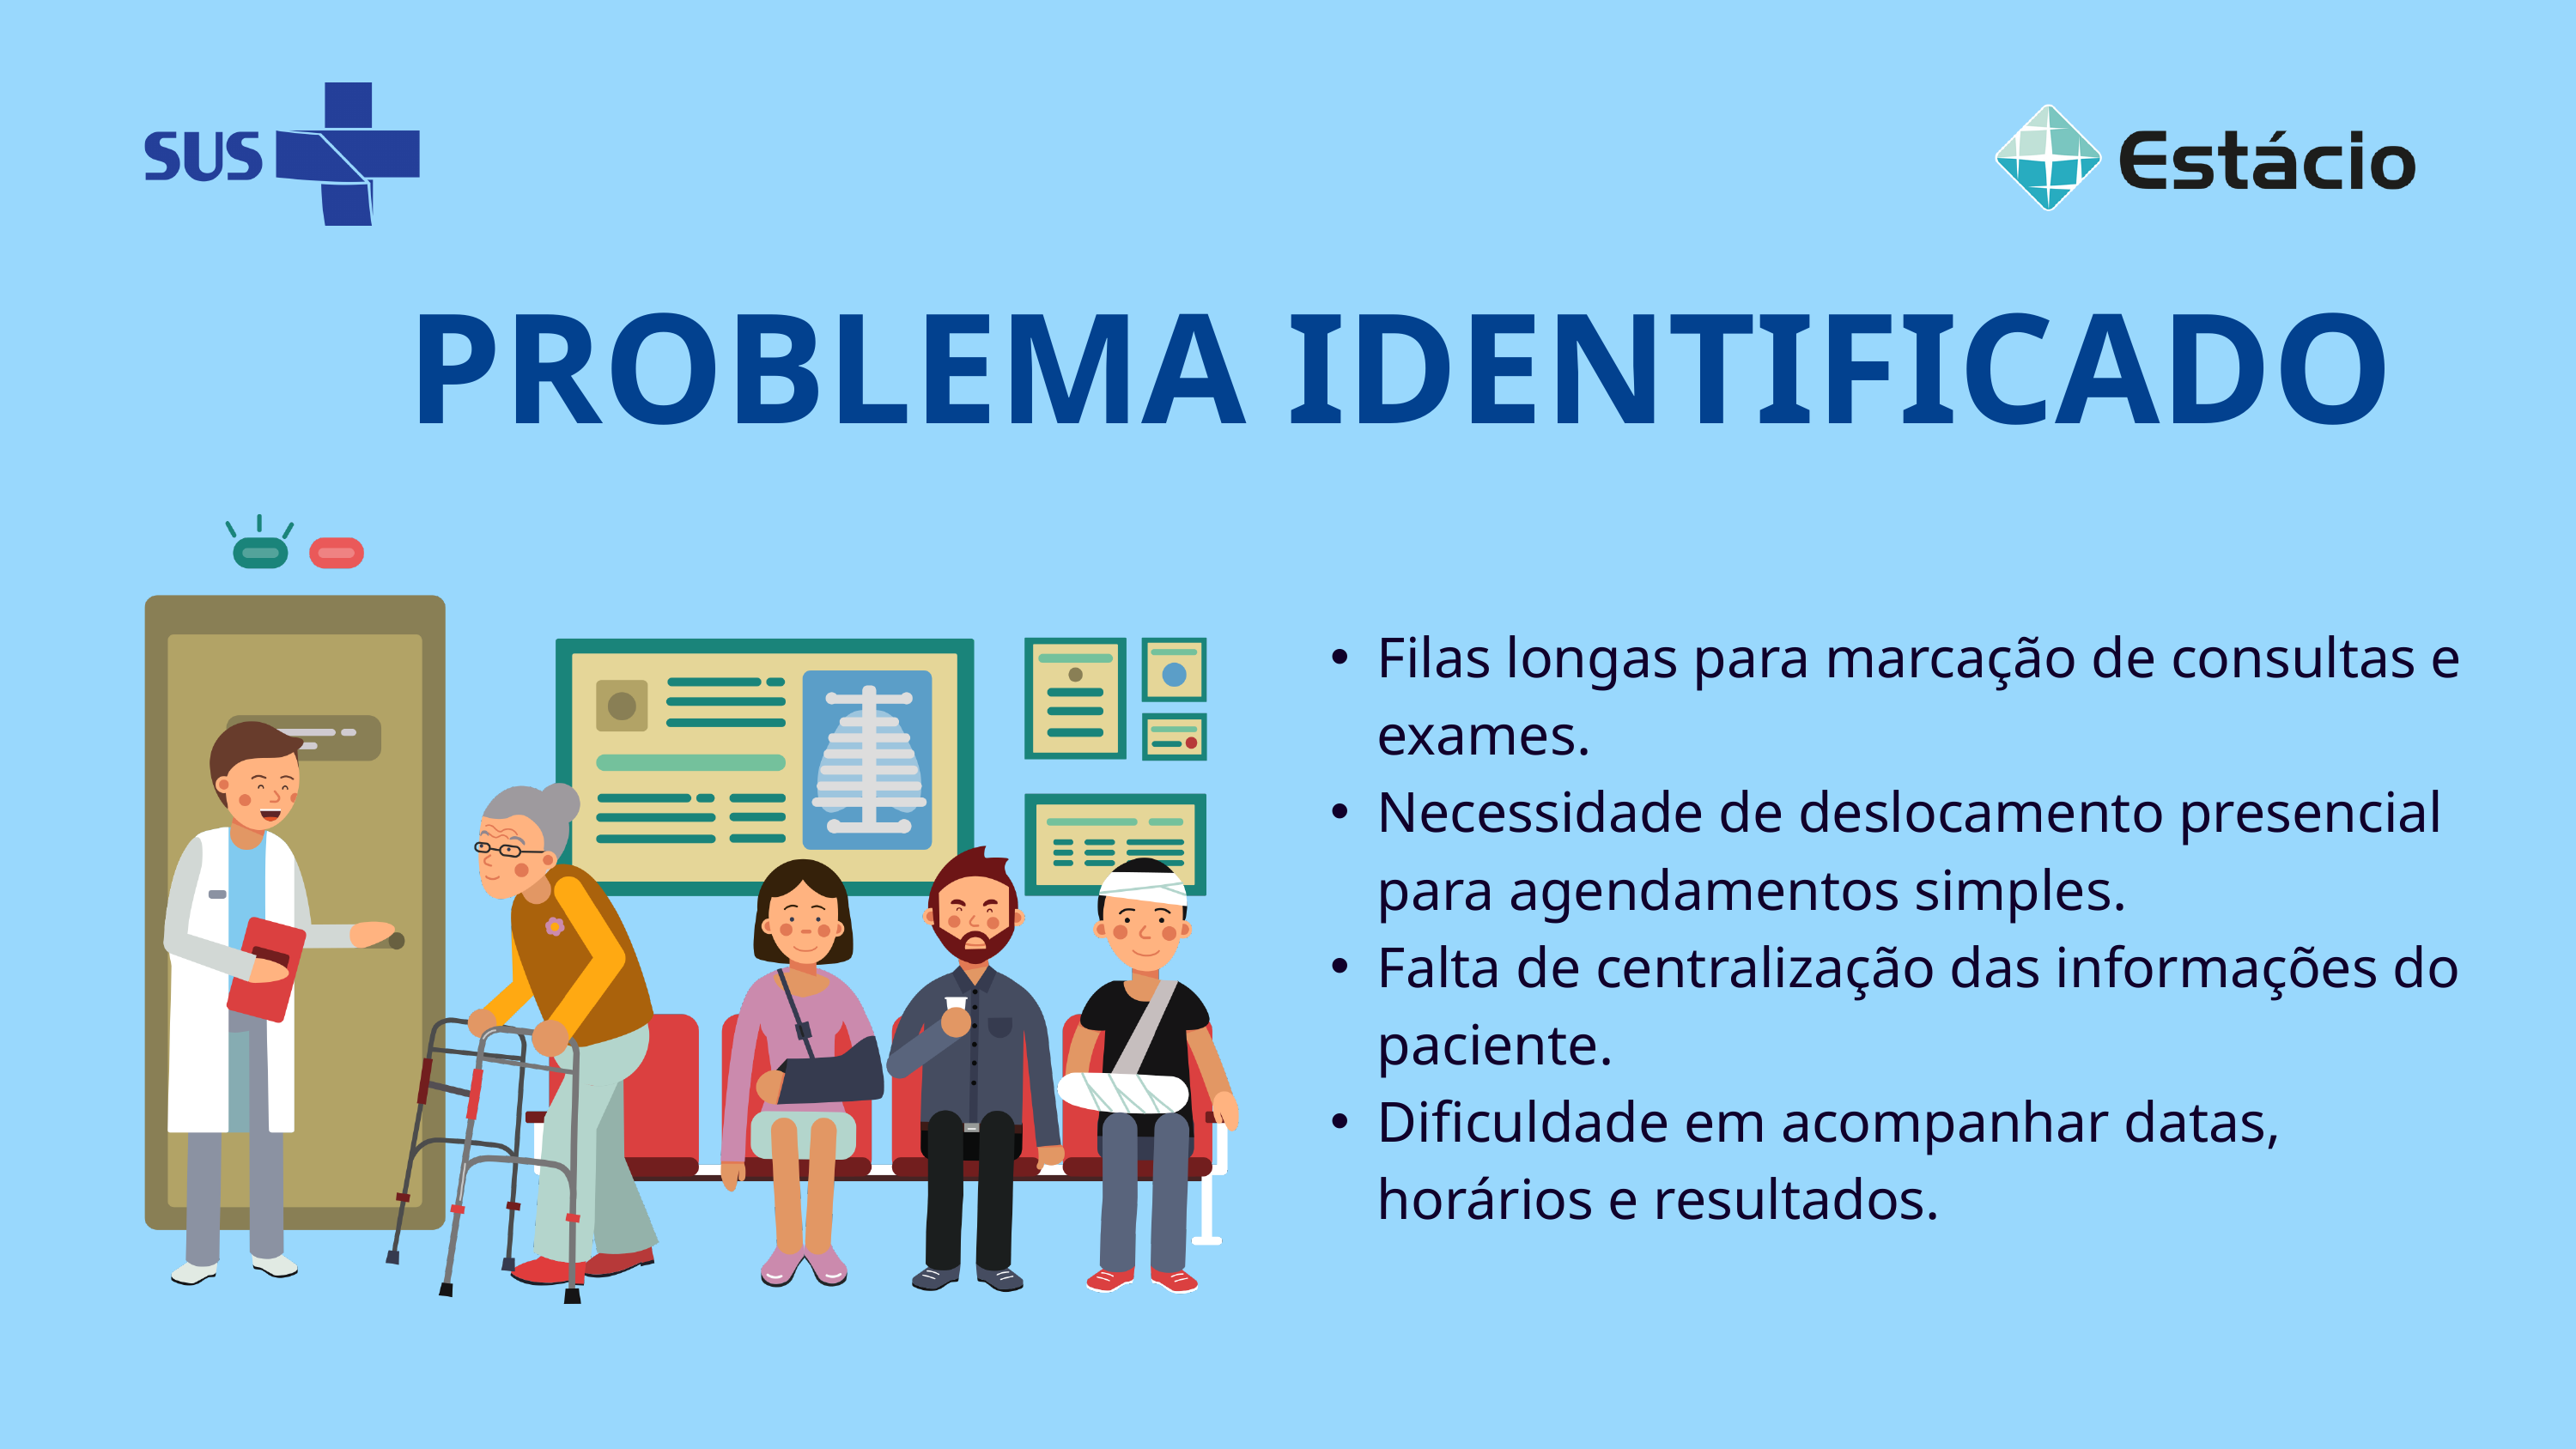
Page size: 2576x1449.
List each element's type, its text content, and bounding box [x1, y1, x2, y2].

text_box PROBLEMA IDENTIFICADO [313, 240, 2489, 455]
text_box [1984, 92, 2432, 216]
text_box [144, 514, 1239, 1304]
text_box [144, 82, 420, 227]
text_box Filas longas para marcação de consultas e exames. Necessidade de deslocamento presencial para agendamentos simples. Falta de centralização das informações do paciente. Dificuldade em acompanhar datas, horários e resultados. [1283, 611, 2489, 1308]
